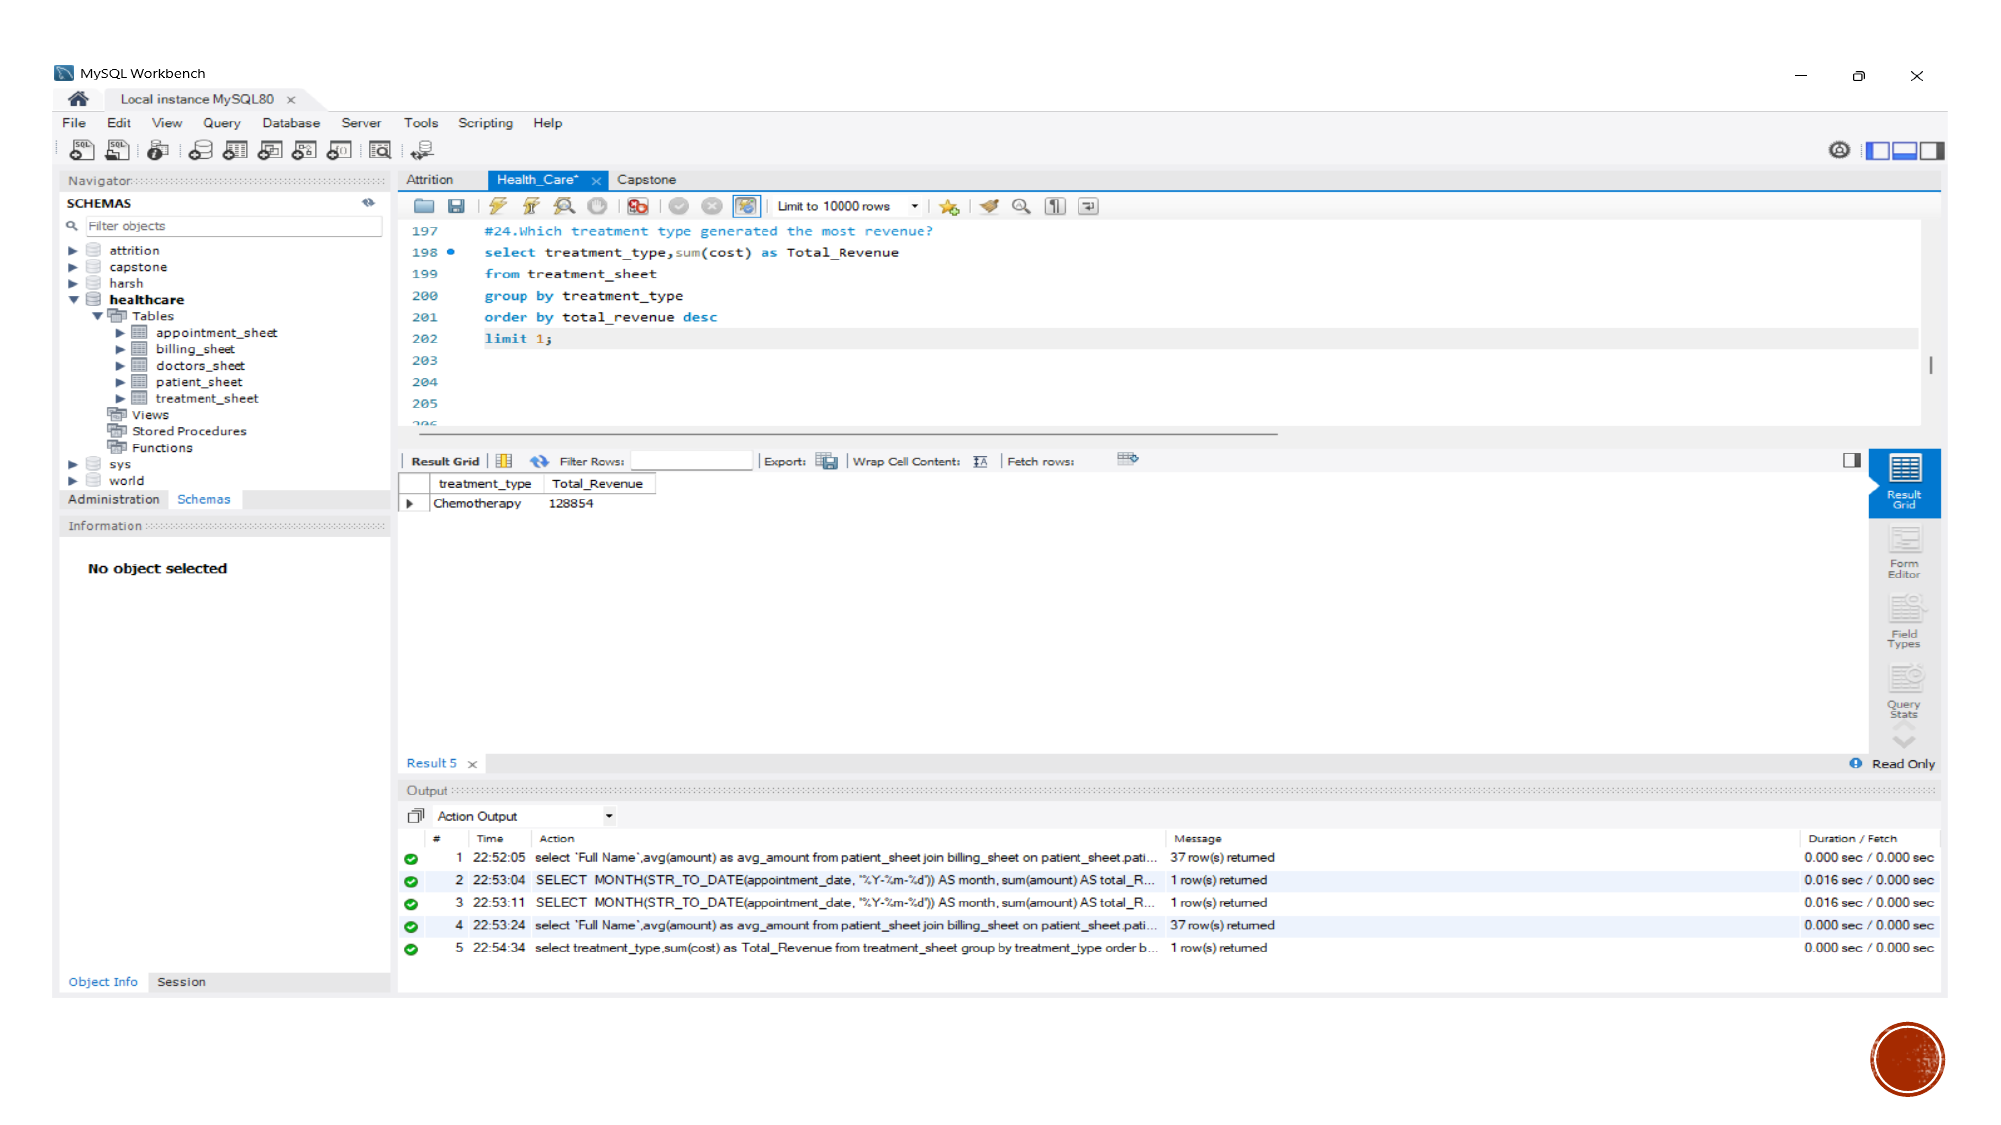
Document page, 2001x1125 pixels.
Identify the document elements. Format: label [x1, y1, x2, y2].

picture [53, 61, 1945, 996]
